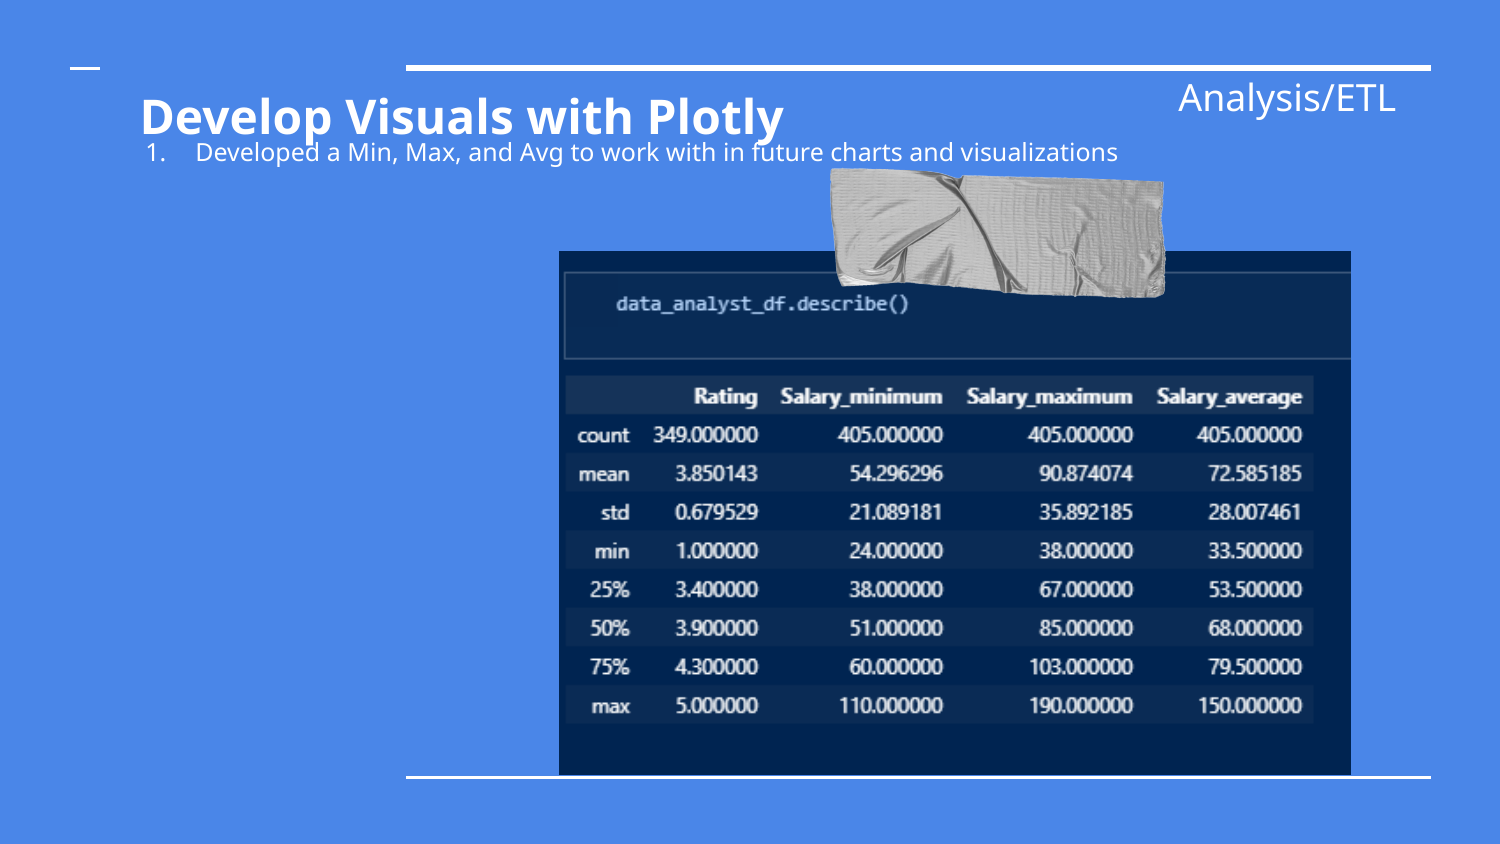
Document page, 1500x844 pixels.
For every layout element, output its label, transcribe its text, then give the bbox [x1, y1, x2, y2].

title Develop Visuals with Plotly [112, 71, 1416, 121]
subtitle Developed a Min, Max, and Avg to work with in future charts and visualizations [105, 121, 1448, 170]
subtitle Analysis/ETL [1043, 74, 1422, 135]
picture [559, 166, 1351, 776]
